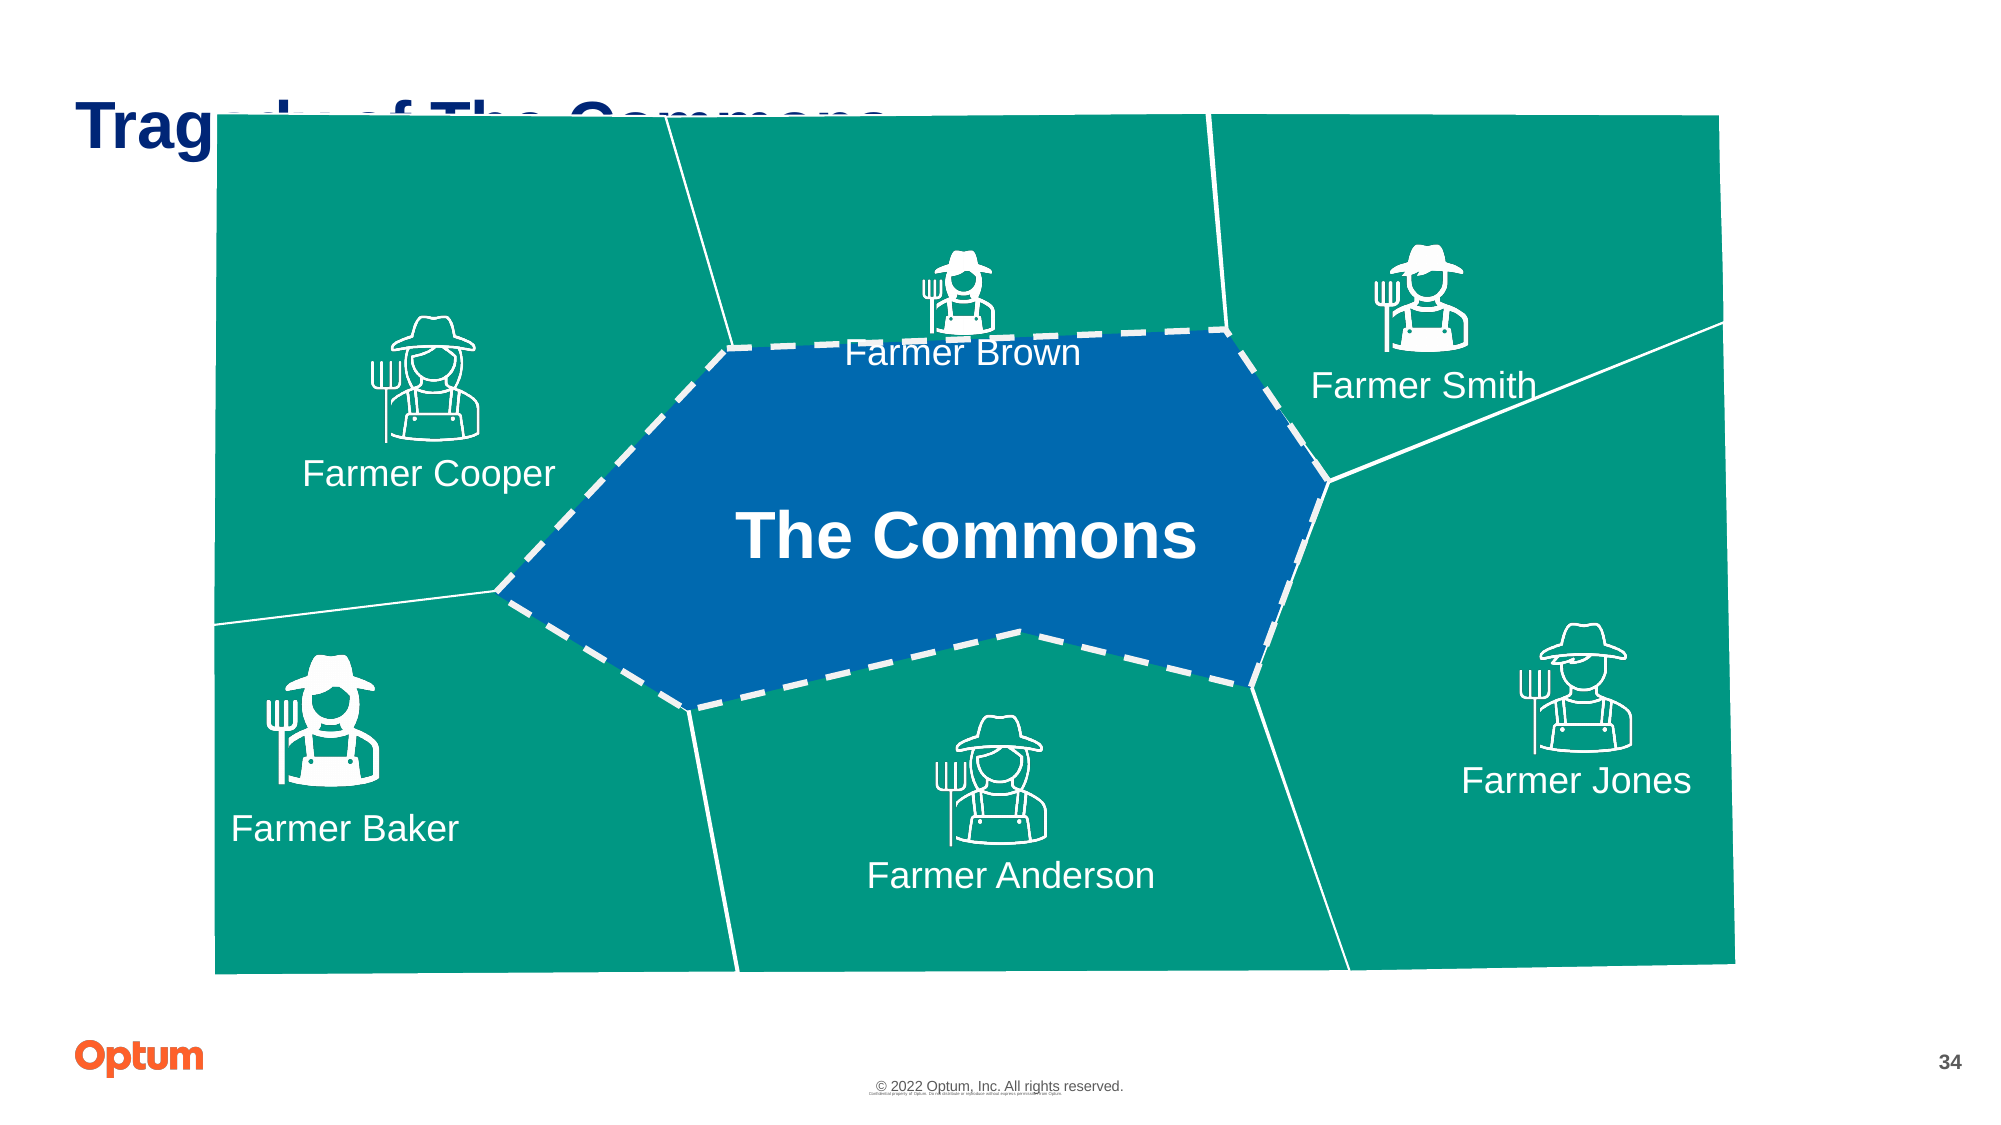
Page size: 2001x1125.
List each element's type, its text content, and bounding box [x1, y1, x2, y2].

title Tragedy of The Commons [75, 91, 1650, 164]
picture [75, 1040, 203, 1078]
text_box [186, 112, 1737, 976]
footer Confidential property of Optum. Do not distribute or reproduce without express permission from Optum. [868, 1064, 1841, 1124]
